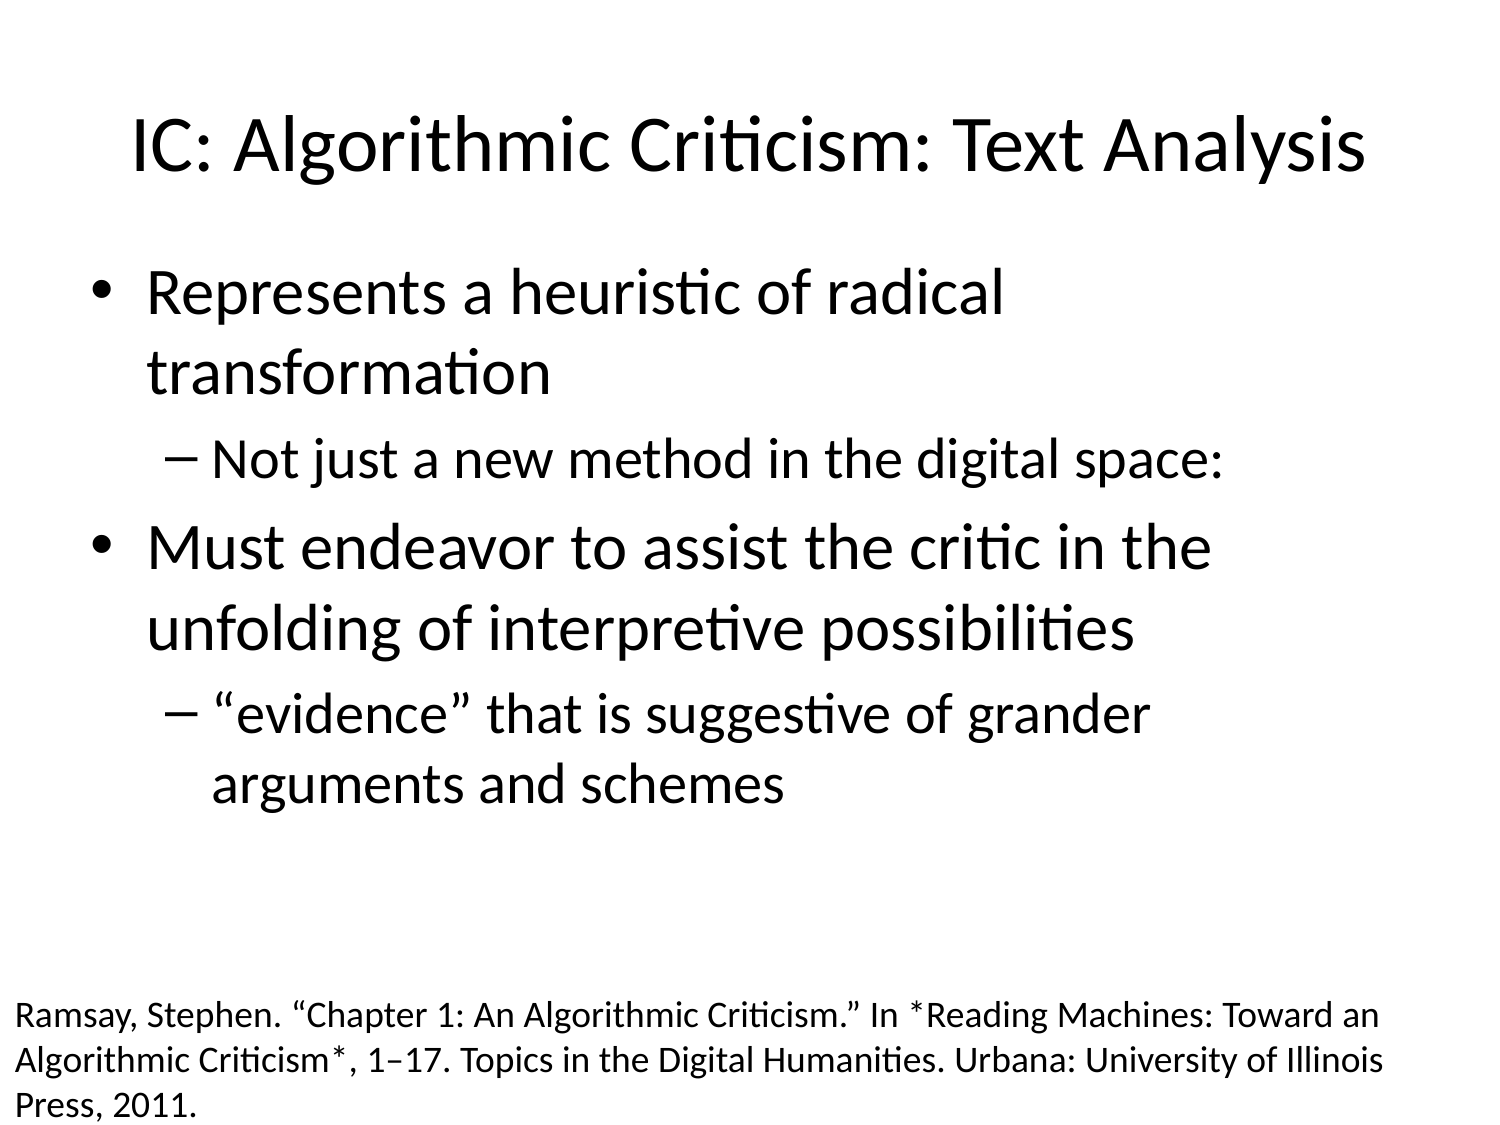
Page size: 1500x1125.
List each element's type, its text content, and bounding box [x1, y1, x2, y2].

title IC: Algorithmic Criticism: Text Analysis [75, 45, 1425, 233]
text_box Ramsay, Stephen. “Chapter 1: An Algorithmic Criticism.” In *Reading Machines: Toward an Algorithmic Criticism*, 1–17. Topics in the Digital Humanities. Urbana: University of Illinois Press, 2011. [0, 982, 1477, 1125]
list Represents a heuristic of radical transformation Not just a new method in the digital space: Must endeavor to assist the critic in the unfolding of interpretive possibilities “evidence” that is suggestive of grander arguments and schemes [75, 240, 1425, 982]
